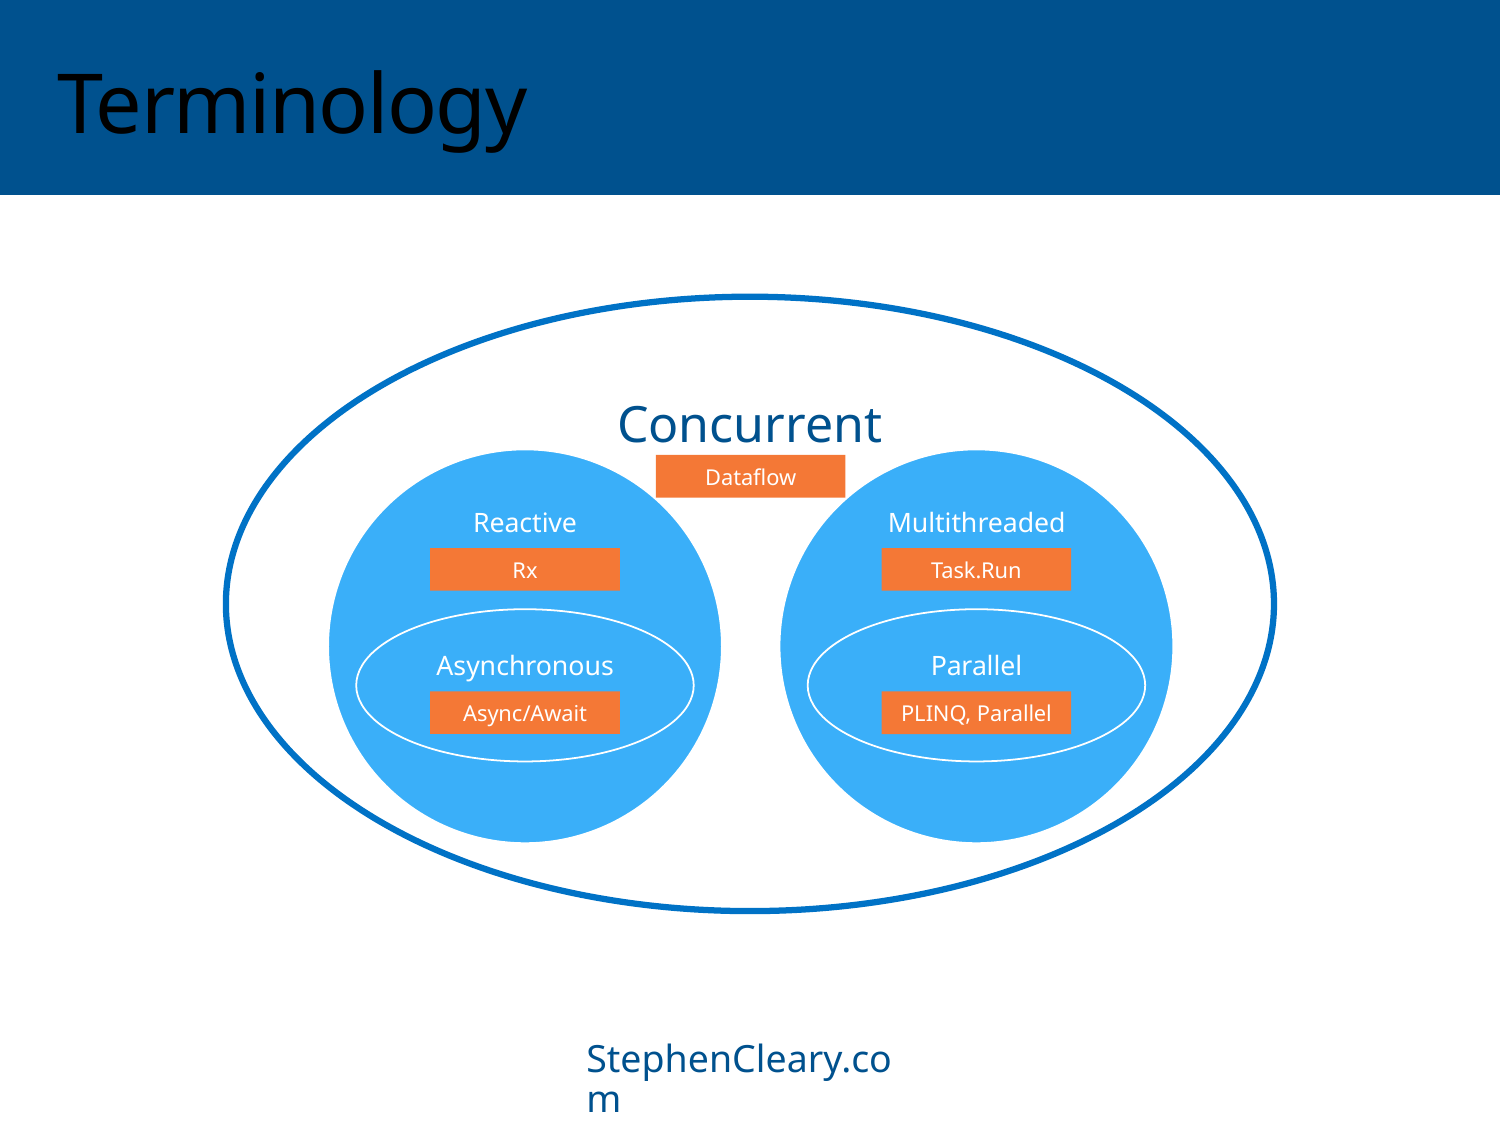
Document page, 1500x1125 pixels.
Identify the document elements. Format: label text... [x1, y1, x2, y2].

text_box Concurrent [420, 498, 1079, 912]
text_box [355, 608, 694, 762]
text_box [779, 449, 1174, 844]
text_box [807, 608, 1146, 762]
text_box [327, 449, 723, 844]
title Terminology [33, 47, 1468, 196]
text_box Dataflow [723, 454, 779, 498]
text_box Concurrent [224, 295, 1275, 787]
